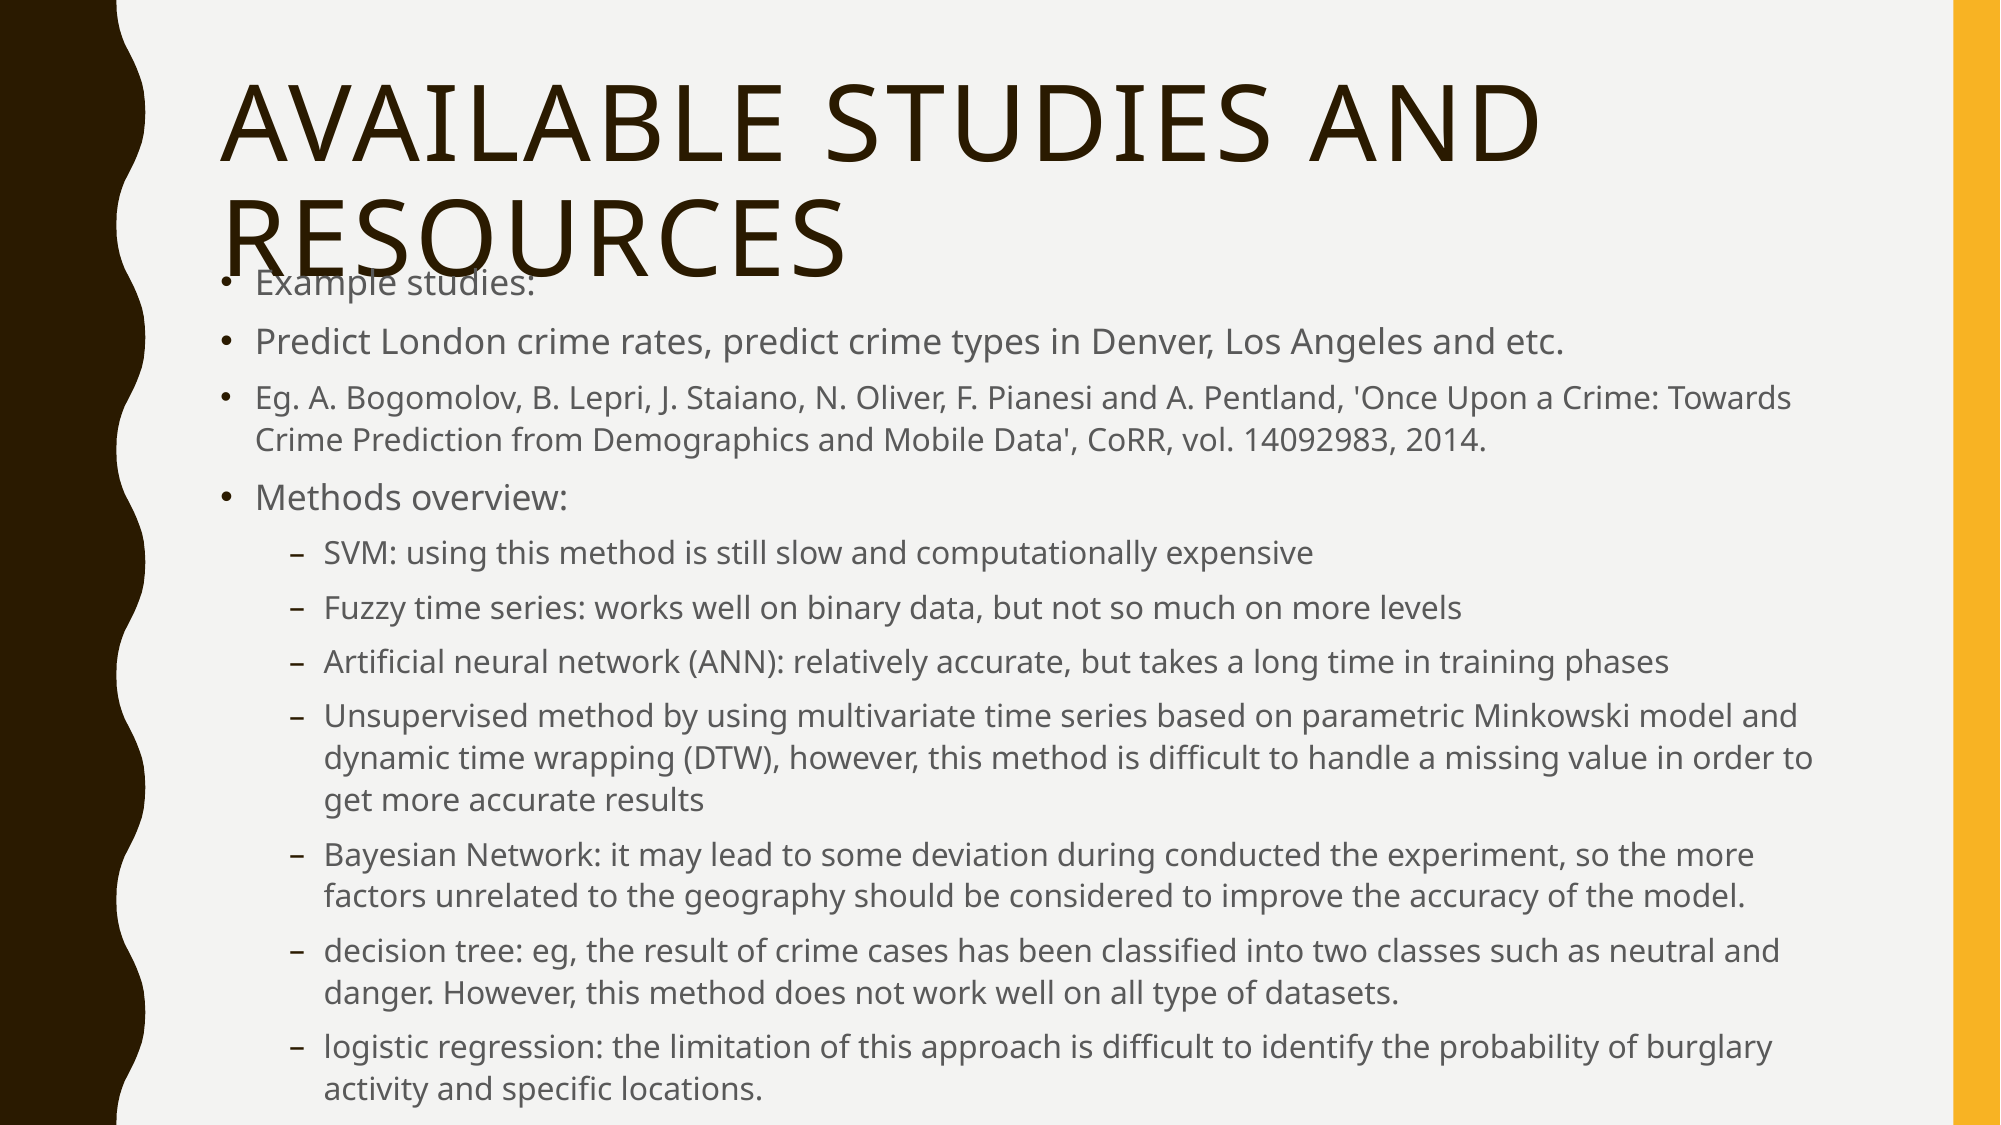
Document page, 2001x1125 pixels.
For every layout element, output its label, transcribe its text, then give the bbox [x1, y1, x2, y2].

list Example studies: Predict London crime rates, predict crime types in Denver, Los Angeles and etc. Eg. A. Bogomolov, B. Lepri, J. Staiano, N. Oliver, F. Pianesi and A. Pentland, 'Once Upon a Crime: Towards Crime Prediction from Demographics and Mobile Data', CoRR, vol. 14092983, 2014. Methods overview: SVM: using this method is still slow and computationally expensive Fuzzy time series: works well on binary data, but not so much on more levels Artificial neural network (ANN): relatively accurate, but takes a long time in training phases Unsupervised method by using multivariate time series based on parametric Minkowski model and dynamic time wrapping (DTW), however, this method is difficult to handle a missing value in order to get more accurate results Bayesian Network: it may lead to some deviation during conducted the experiment, so the more factors unrelated to the geography should be considered to improve the accuracy of the model. decision tree: eg, the result of crime cases has been classified into two classes such as neutral and danger. However, this method does not work well on all type of datasets. logistic regression: the limitation of this approach is difficult to identify the probability of burglary activity and specific locations. [205, 248, 1875, 1125]
title Available studies and resources [205, 62, 1875, 248]
